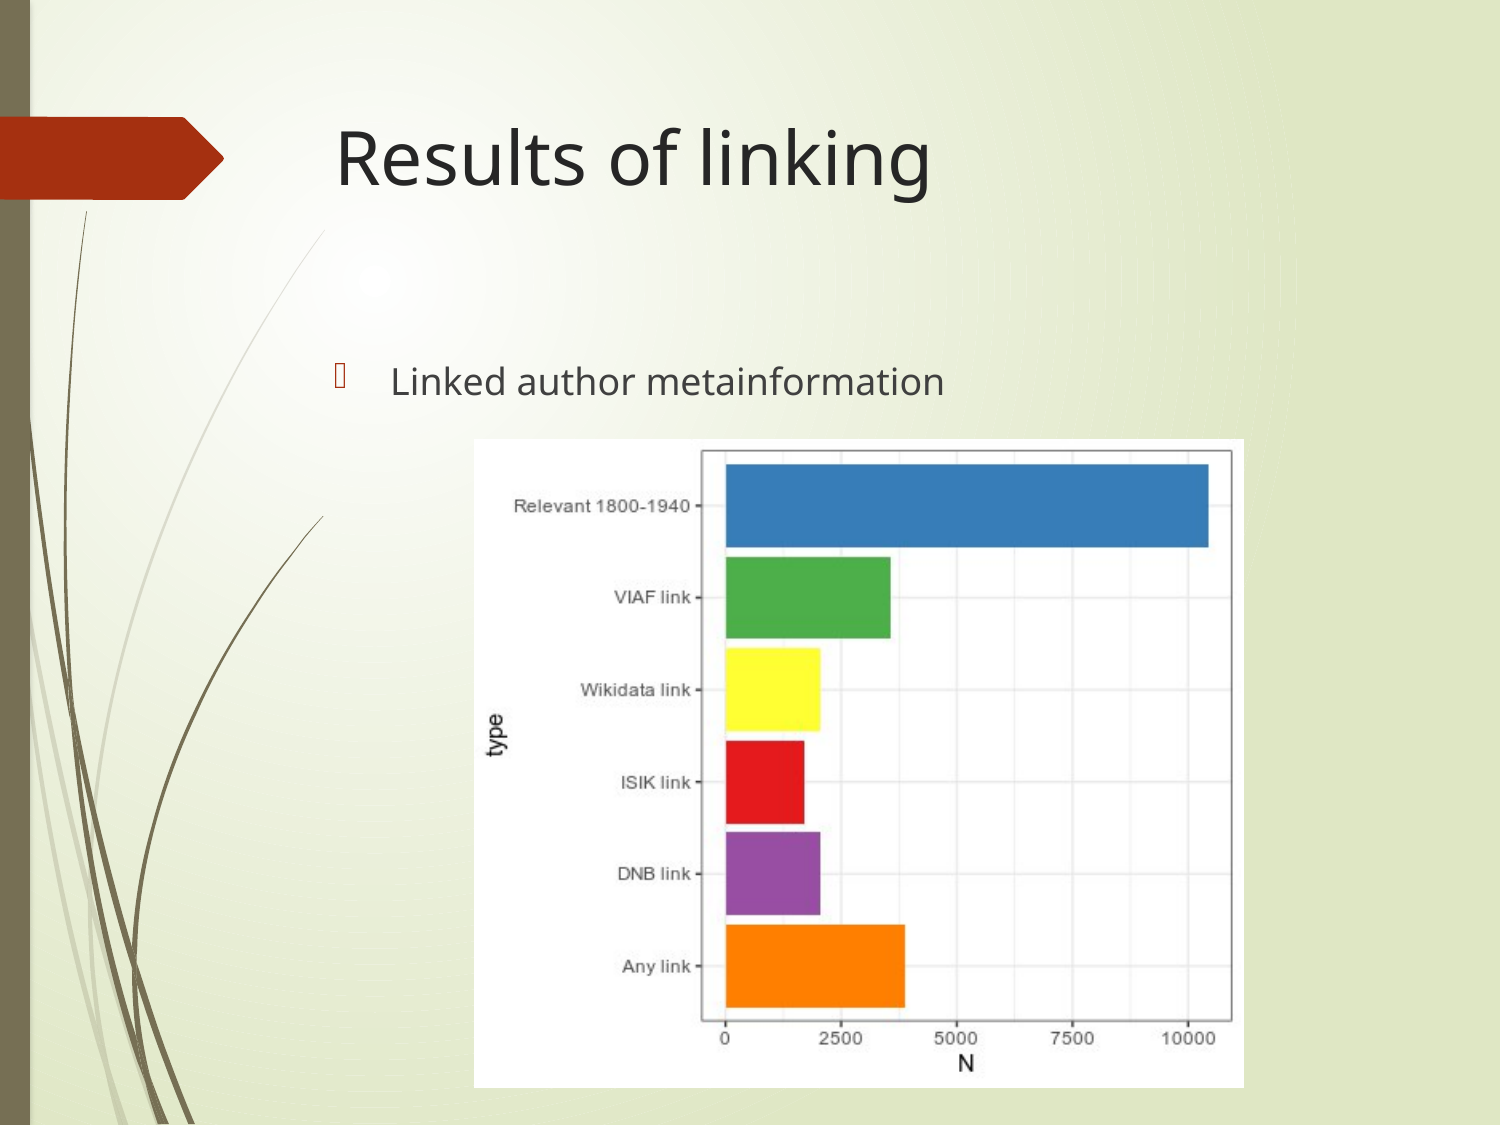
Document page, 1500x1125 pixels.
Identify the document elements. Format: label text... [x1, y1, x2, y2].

picture [474, 439, 1245, 1089]
list Linked author metainformation [318, 350, 1400, 970]
title Results of linking [319, 102, 1400, 313]
